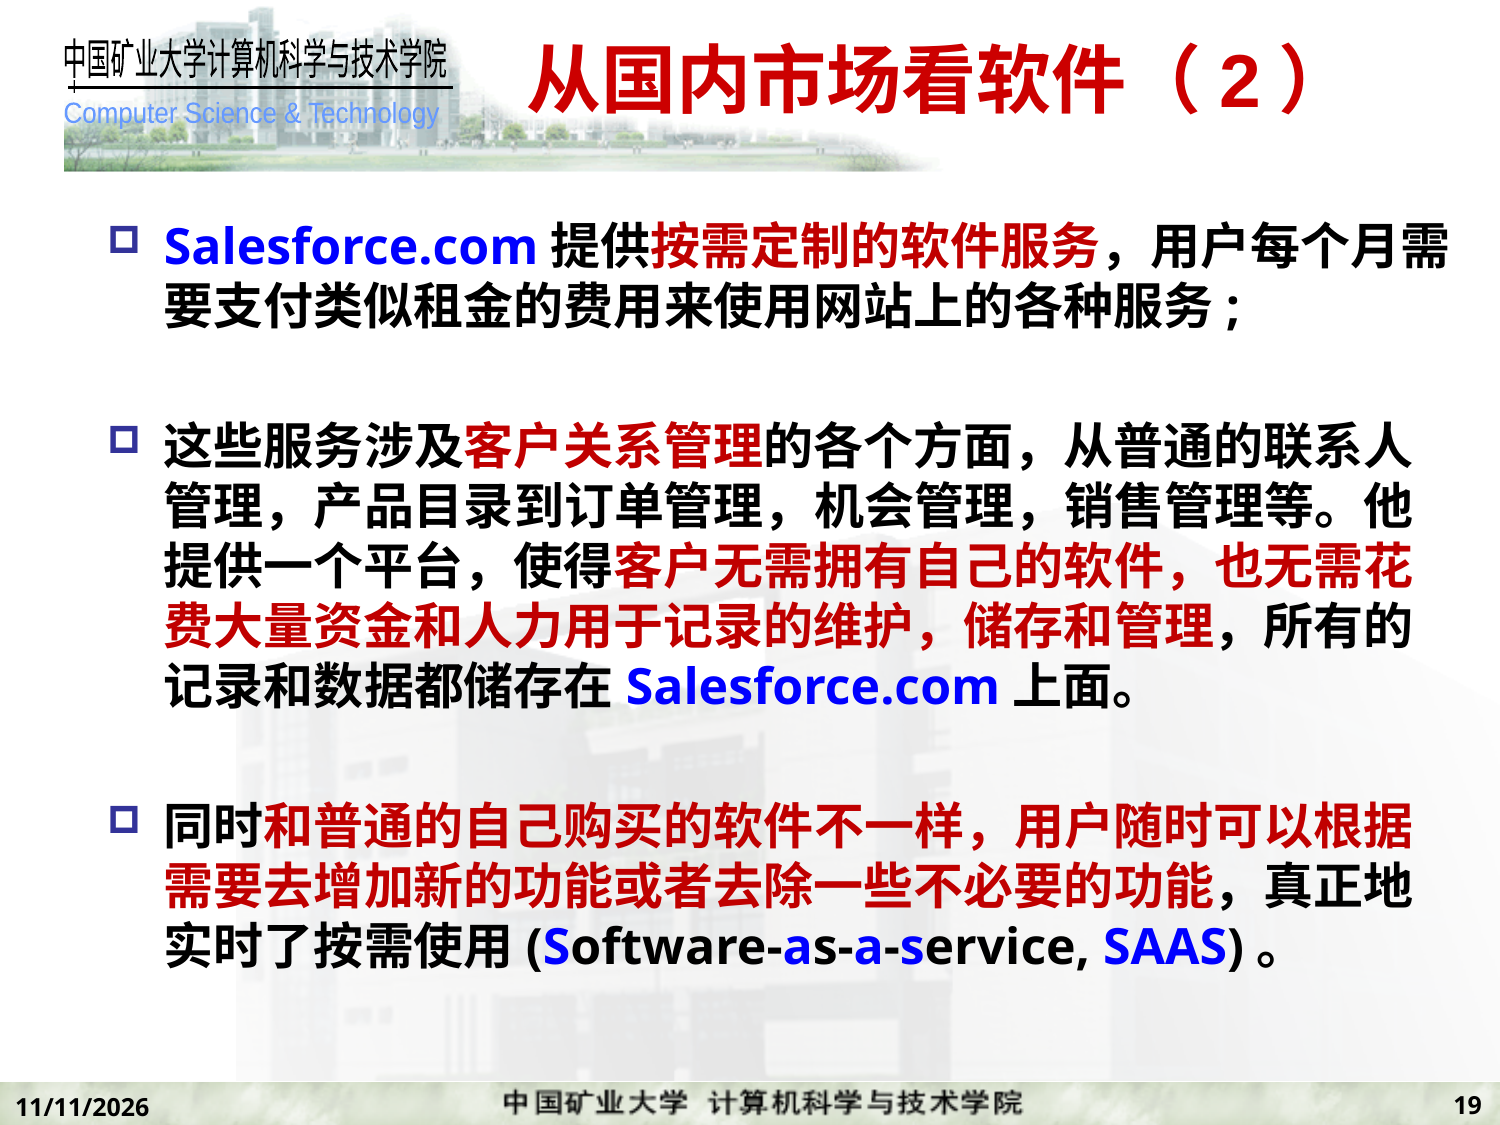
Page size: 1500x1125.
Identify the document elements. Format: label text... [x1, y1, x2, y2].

list Salesforce.com提供按需定制的软件服务，用户每个月需要支付类似租金的费用来使用网站上的各种服务; 这些服务涉及客户关系管理的各个方面，从普通的联系人管理，产品目录到订单管理，机会管理，销售管理等。他提供一个平台，使得客户无需拥有自己的软件，也无需花费大量资金和人力用于记录的维护，储存和管理，所有的记录和数据都储存在Salesforce.com上面。 同时和普通的自己购买的软件不一样，用户随时可以根据需要去增加新的功能或者去除一些不必要的功能，真正地实时了按需使用(Software-as-a-service, SAAS)。 [92, 207, 1468, 1083]
slide_number 19 [1364, 1082, 1500, 1125]
title 从国内市场看软件（2） [478, 14, 1402, 141]
picture [67, 50, 73, 60]
picture [76, 50, 82, 60]
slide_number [0, 1083, 313, 1125]
picture [313, 1083, 1364, 1125]
picture [64, 0, 954, 175]
